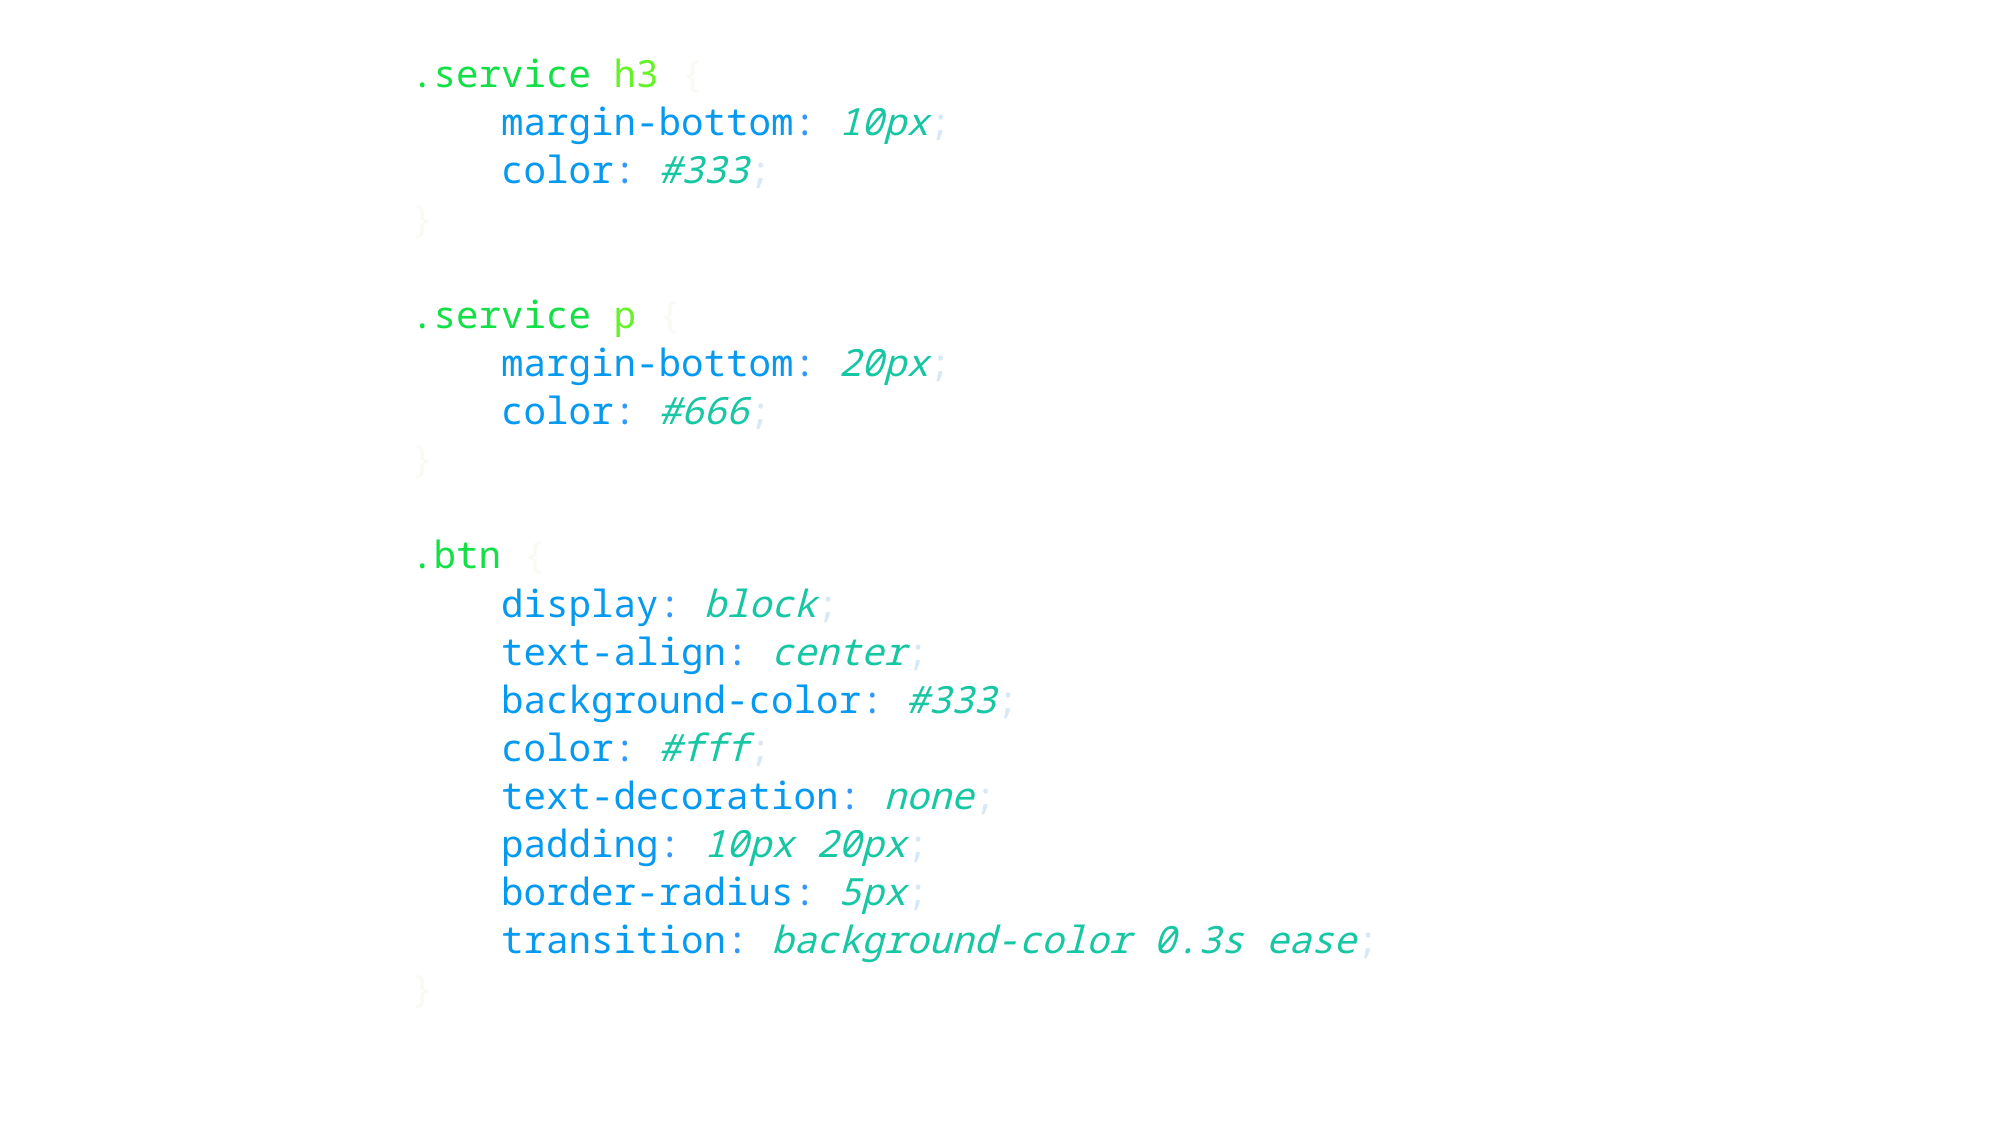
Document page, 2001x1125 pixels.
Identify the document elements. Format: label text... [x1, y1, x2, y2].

text_box .service h3 { margin-bottom: 10px; color: #333; } .service p { margin-bottom: 20px; color: #666; } .btn { display: block; text-align: center; background-color: #333; color: #fff; text-decoration: none; padding: 10px 20px; border-radius: 5px; transition: background-color 0.3s ease; } [396, 39, 1686, 1017]
